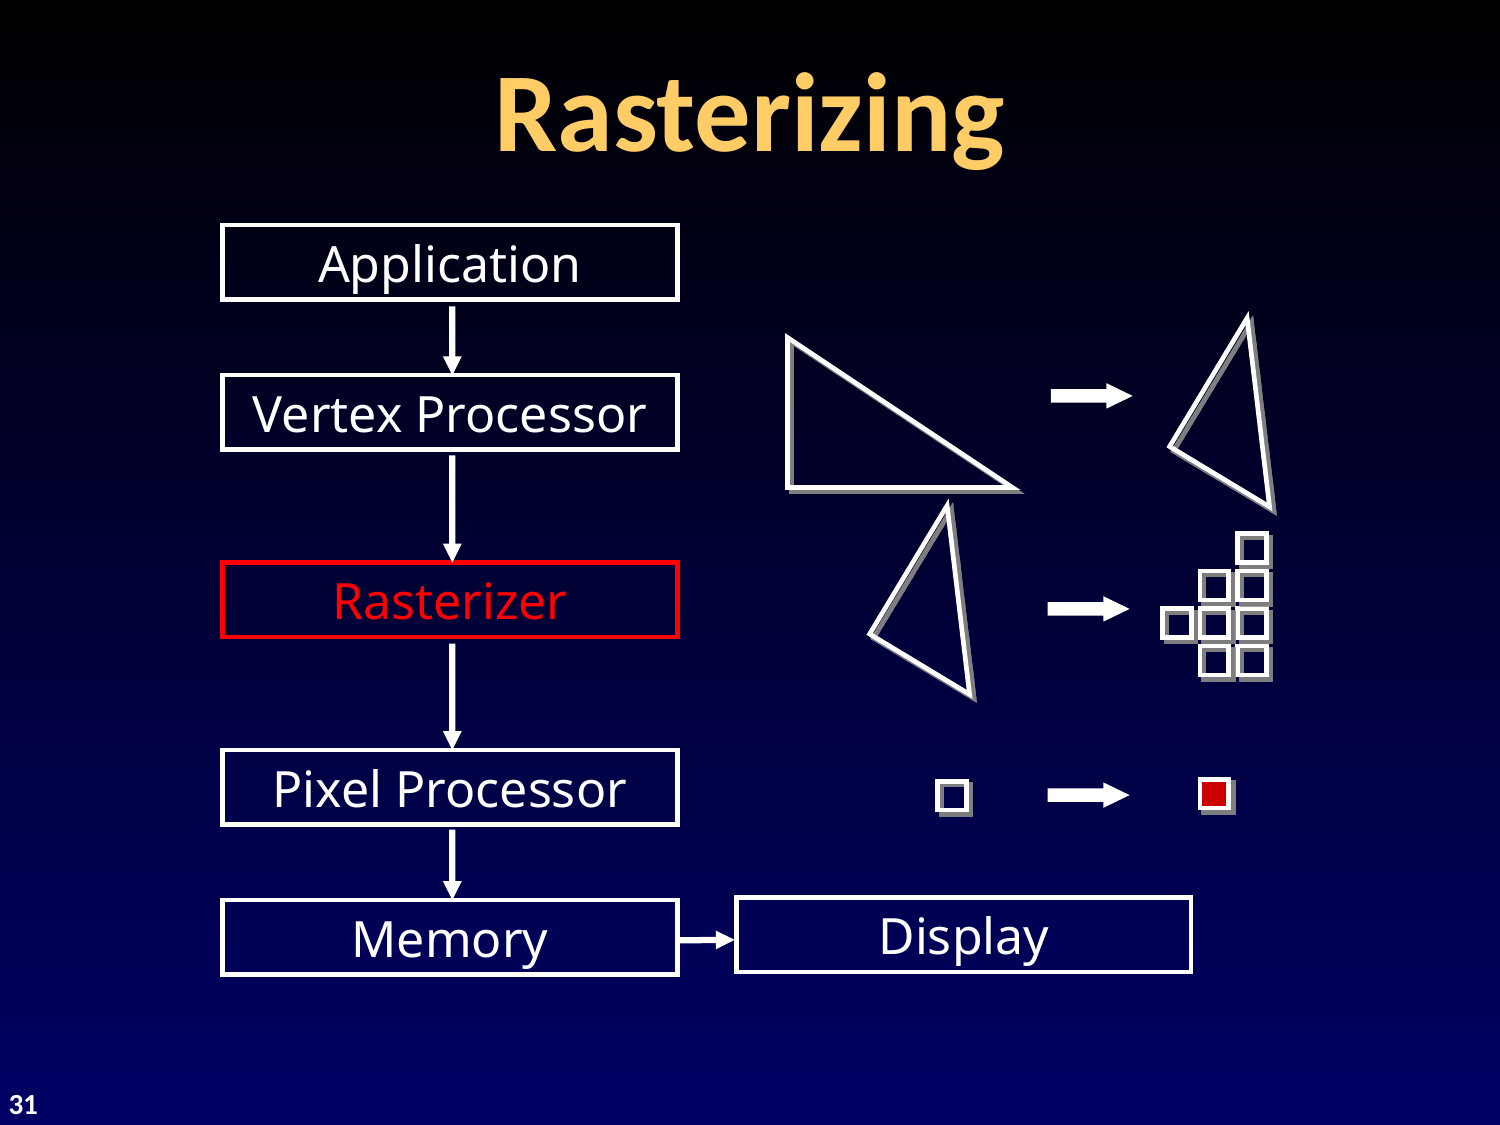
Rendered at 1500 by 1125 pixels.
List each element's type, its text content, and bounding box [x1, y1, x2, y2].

text_box Memory [222, 899, 678, 975]
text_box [899, 524, 1267, 675]
text_box [446, 829, 459, 901]
text_box Rasterizer [222, 562, 678, 638]
slide_number 31 [0, 1078, 93, 1125]
text_box Pixel Processor [222, 749, 678, 825]
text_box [937, 779, 1229, 811]
text_box [446, 455, 459, 563]
title Rasterizing [24, 24, 1475, 188]
text_box [446, 306, 459, 376]
text_box [676, 933, 735, 947]
text_box Application [222, 224, 678, 300]
text_box Display [736, 897, 1192, 973]
text_box [446, 643, 459, 751]
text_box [787, 337, 1317, 488]
text_box Vertex Processor [222, 374, 678, 450]
